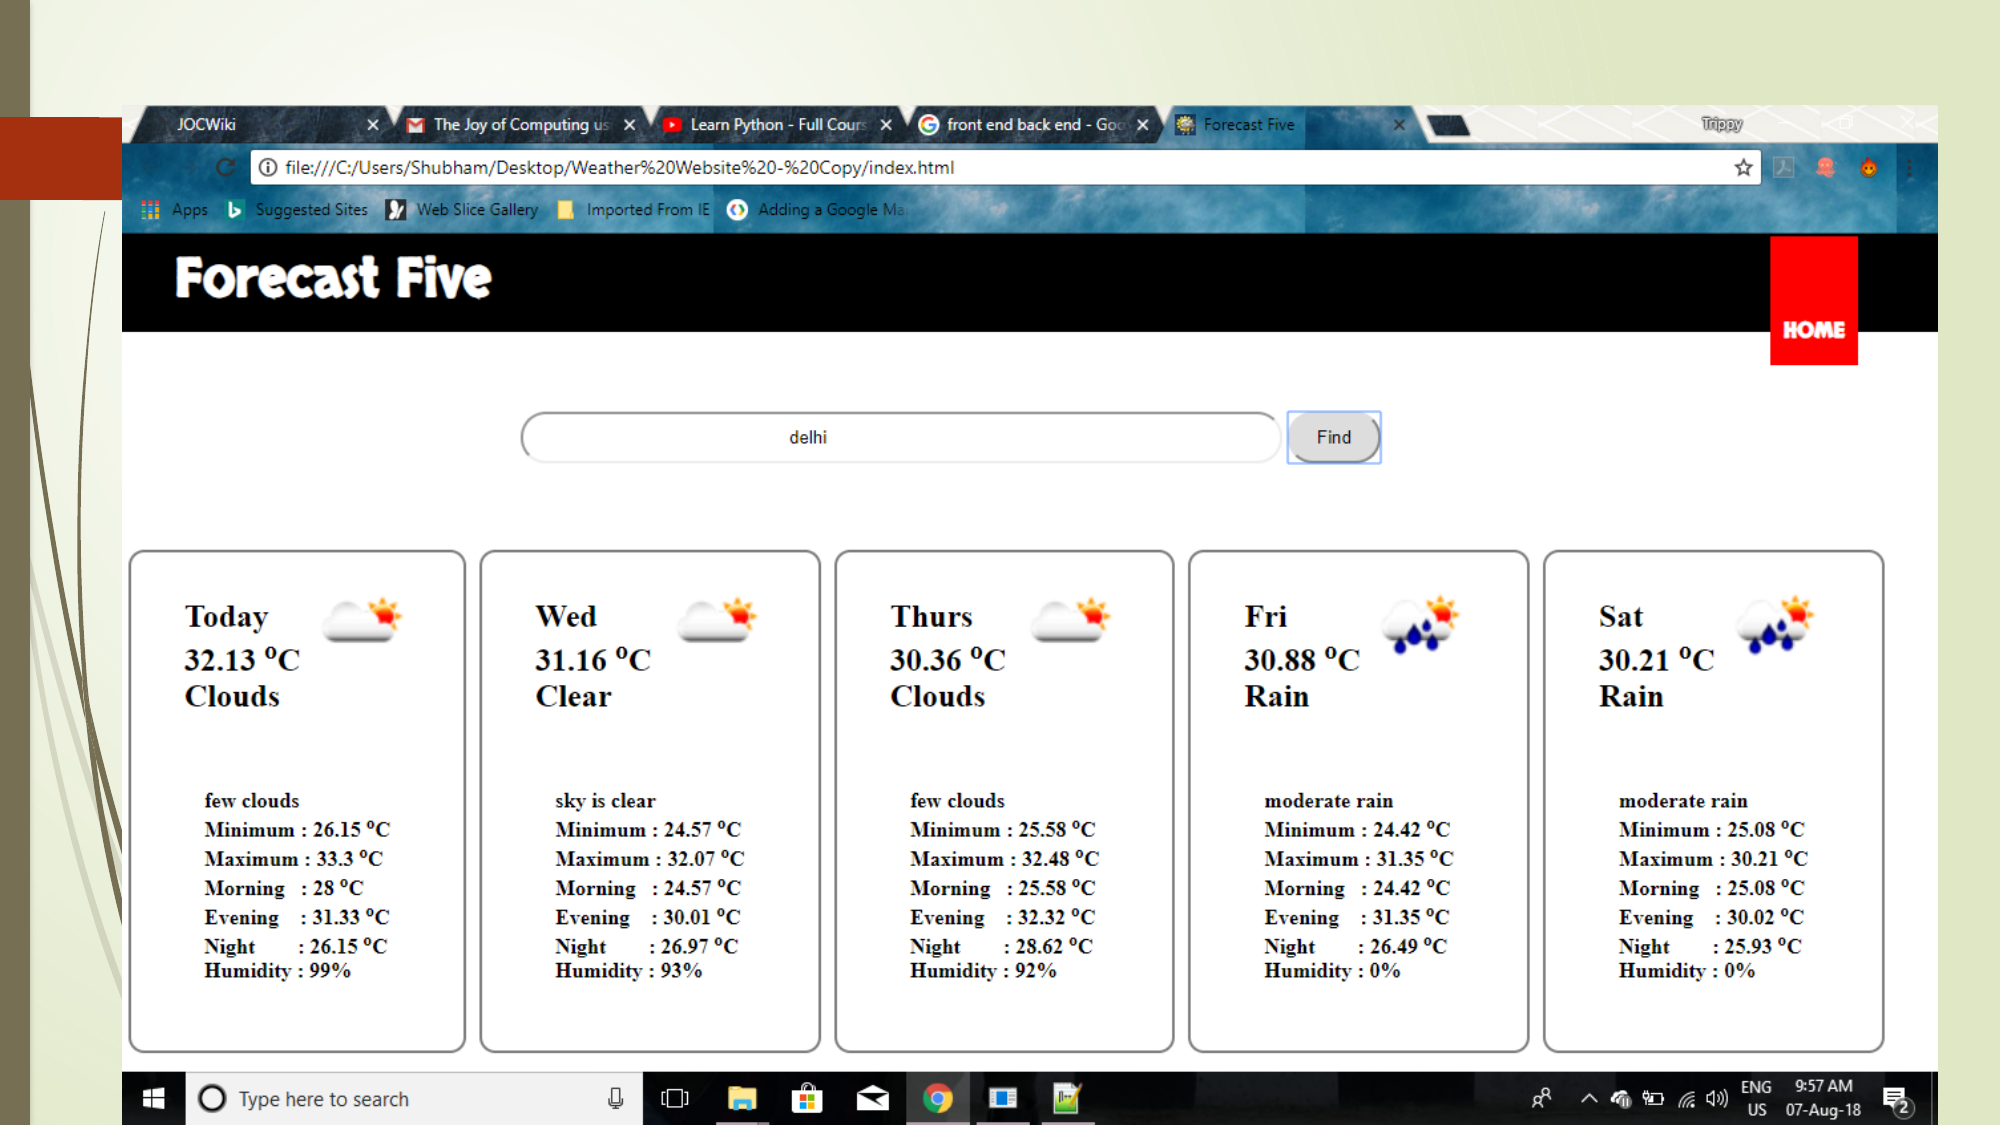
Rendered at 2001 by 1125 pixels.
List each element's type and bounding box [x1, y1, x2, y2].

picture [122, 105, 1938, 1125]
picture [122, 155, 132, 173]
